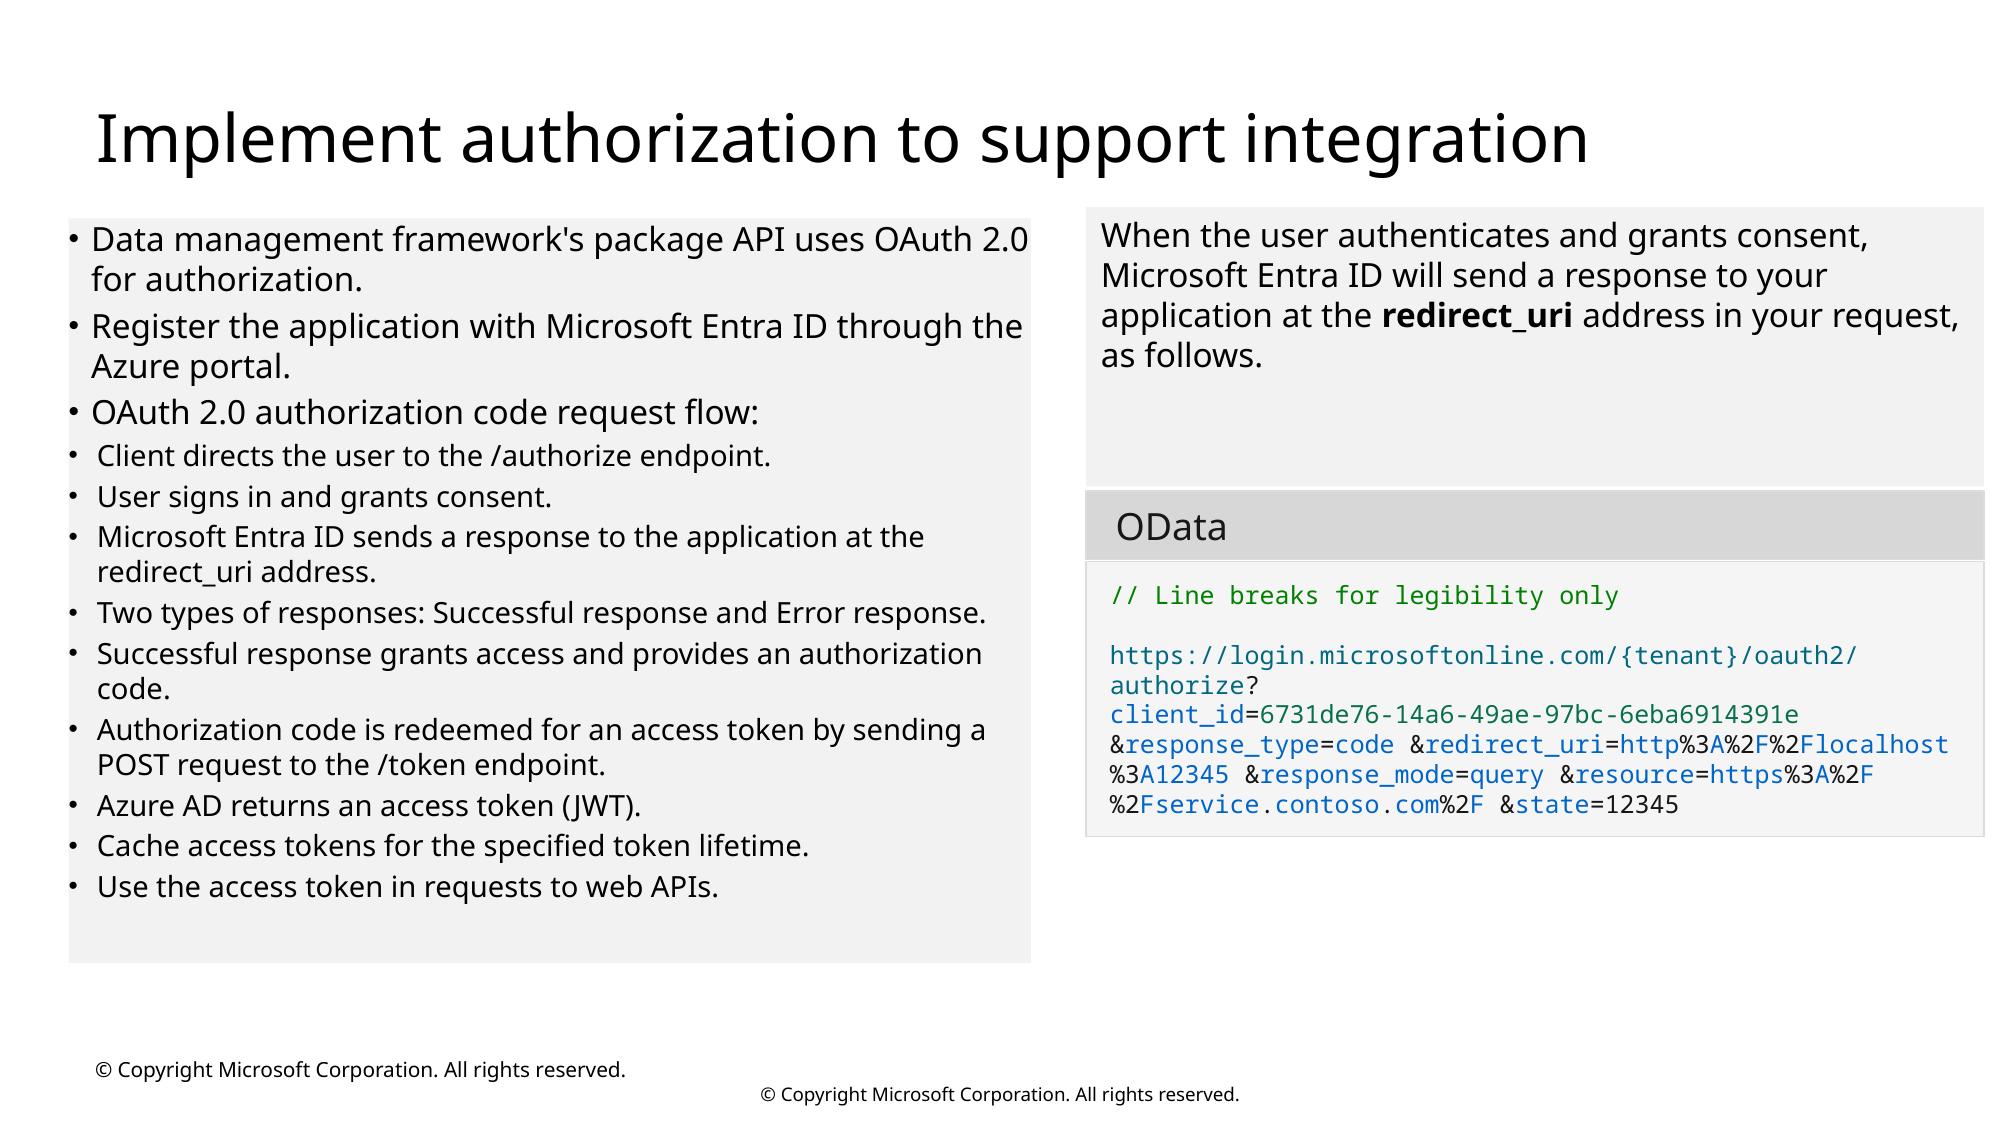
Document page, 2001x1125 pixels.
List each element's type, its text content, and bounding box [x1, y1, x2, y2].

list Data management framework's package API uses OAuth 2.0 for authorization. Register the application with Microsoft Entra ID through the Azure portal. OAuth 2.0 authorization code request flow: Client directs the user to the /authorize endpoint. User signs in and grants consent. Microsoft Entra ID sends a response to the application at the redirect_uri address. Two types of responses: Successful response and Error response. Successful response grants access and provides an authorization code. Authorization code is redeemed for an access token by sending a POST request to the /token endpoint. Azure AD returns an access token (JWT). Cache access tokens for the specified token lifetime. Use the access token in requests to web APIs. [68, 218, 1031, 964]
text_box // Line breaks for legibility only https://login.microsoftonline.com/{tenant}/oauth2/authorize? client_id=6731de76-14a6-49ae-97bc-6eba6914391e &response_type=code &redirect_uri=http%3A%2F%2Flocalhost%3A12345 &response_mode=query &resource=https%3A%2F%2Fservice.contoso.com%2F &state=12345 [1085, 561, 1985, 837]
text_box When the user authenticates and grants consent, Microsoft Entra ID will send a response to your application at the redirect_uri address in your request, as follows. [1086, 207, 1984, 487]
title Implement authorization to support integration [96, 96, 1808, 177]
text_box OData [1085, 490, 1985, 560]
